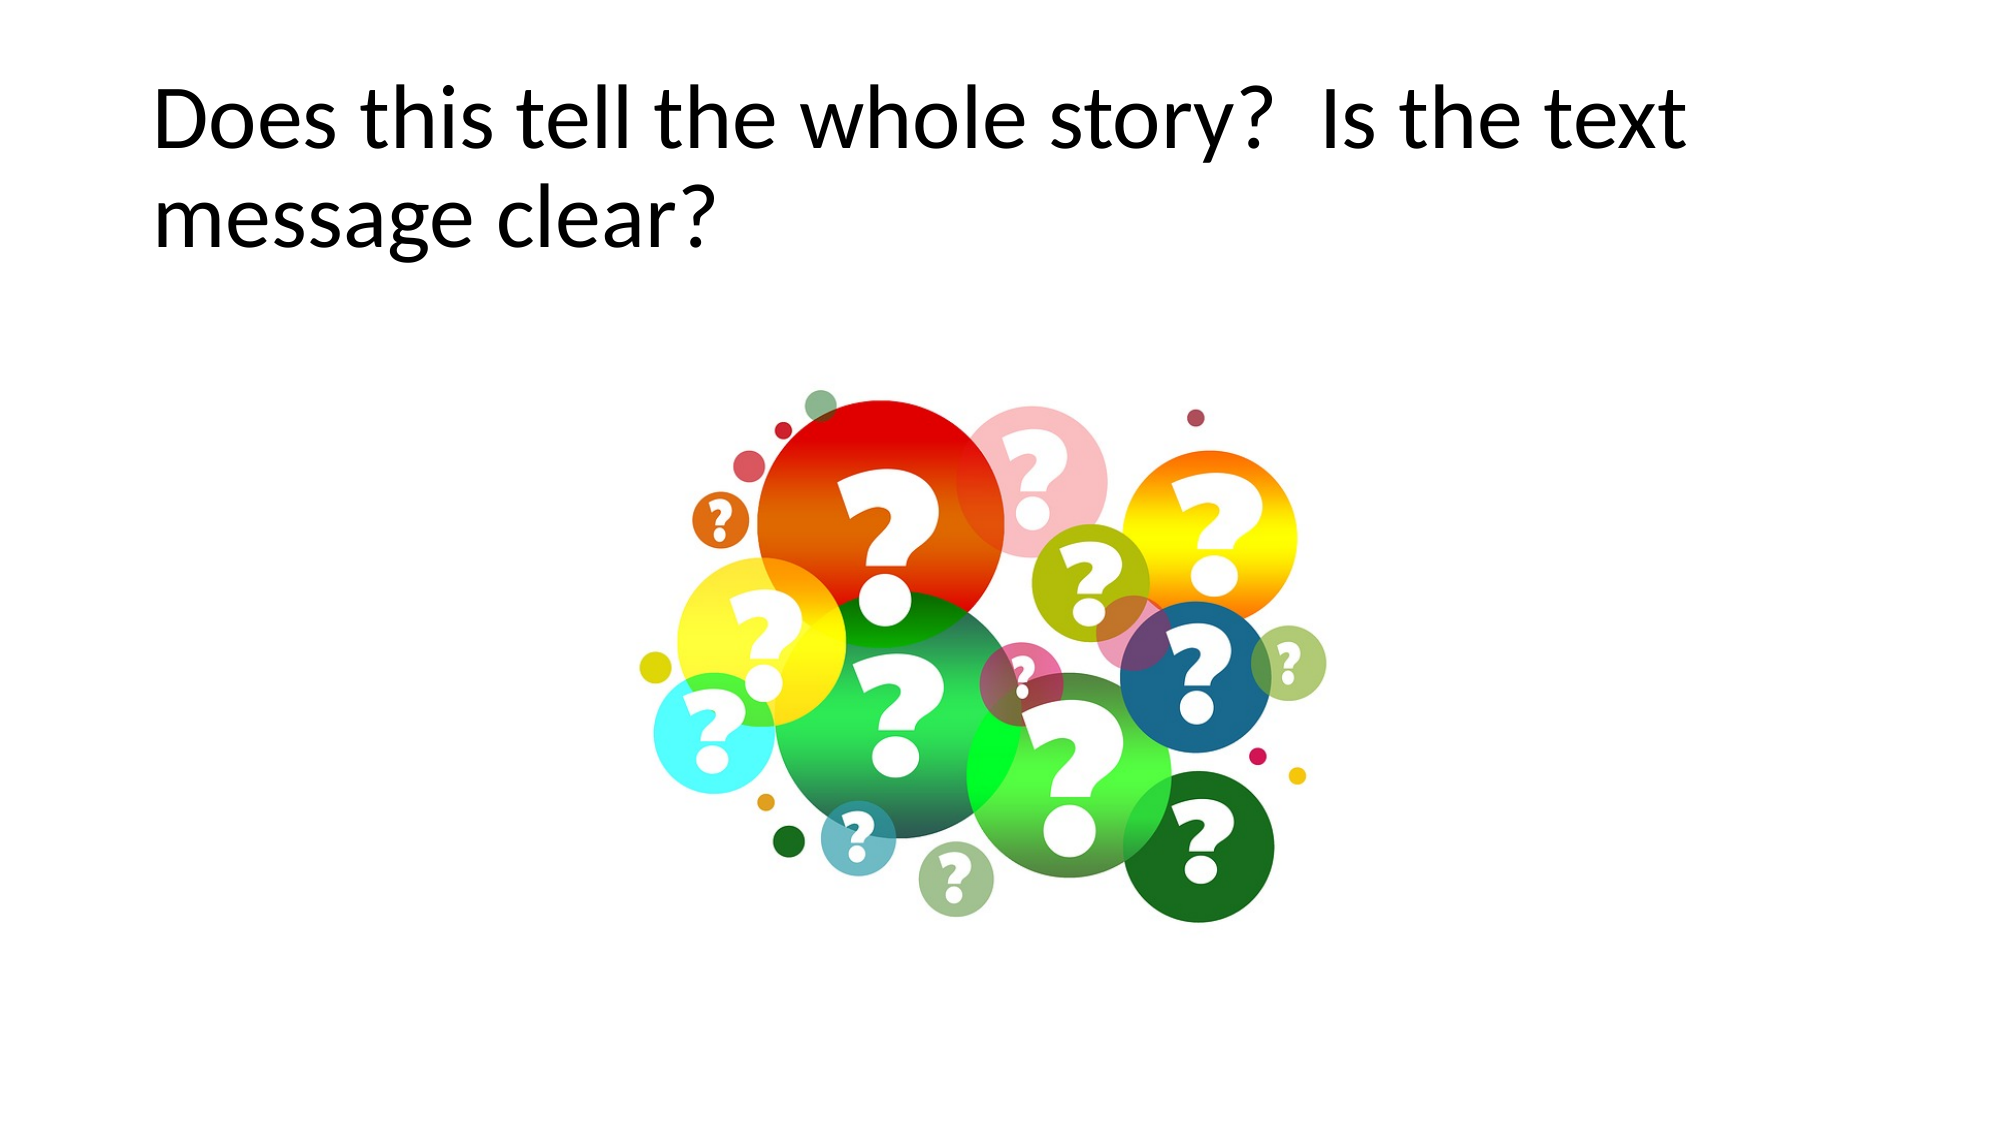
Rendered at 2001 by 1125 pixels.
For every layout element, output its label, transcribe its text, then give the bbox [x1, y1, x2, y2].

title Does this tell the whole story? Is the text message clear? [137, 59, 1863, 278]
picture [487, 326, 1478, 987]
